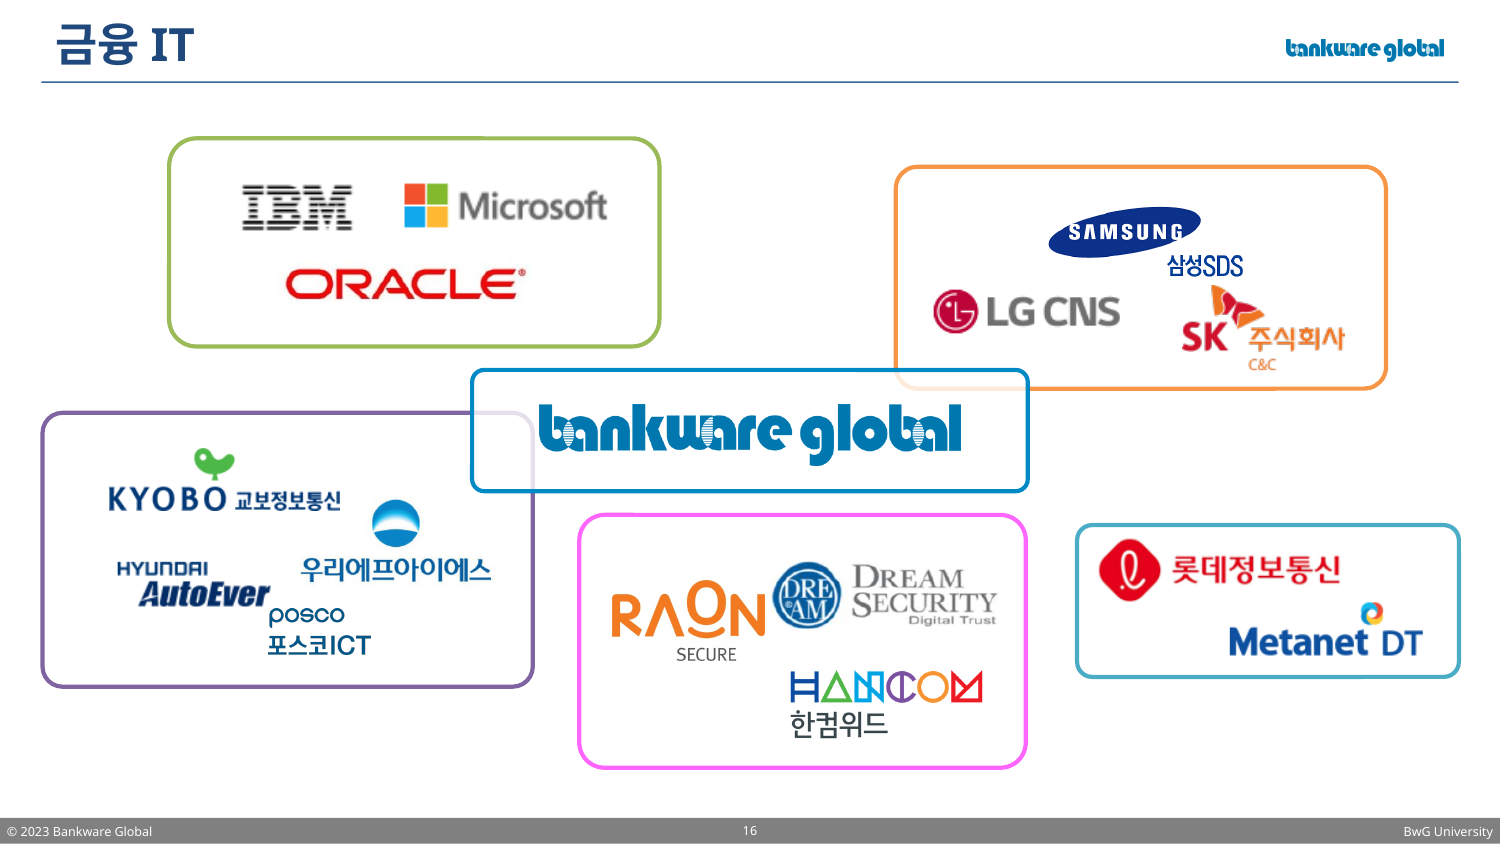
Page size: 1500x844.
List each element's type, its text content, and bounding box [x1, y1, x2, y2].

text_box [471, 369, 1029, 492]
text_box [895, 166, 1387, 389]
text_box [1076, 524, 1460, 678]
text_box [579, 514, 1026, 768]
slide_number 16 [741, 823, 759, 840]
title 금융IT [40, 17, 1459, 77]
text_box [168, 138, 660, 347]
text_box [42, 412, 534, 687]
